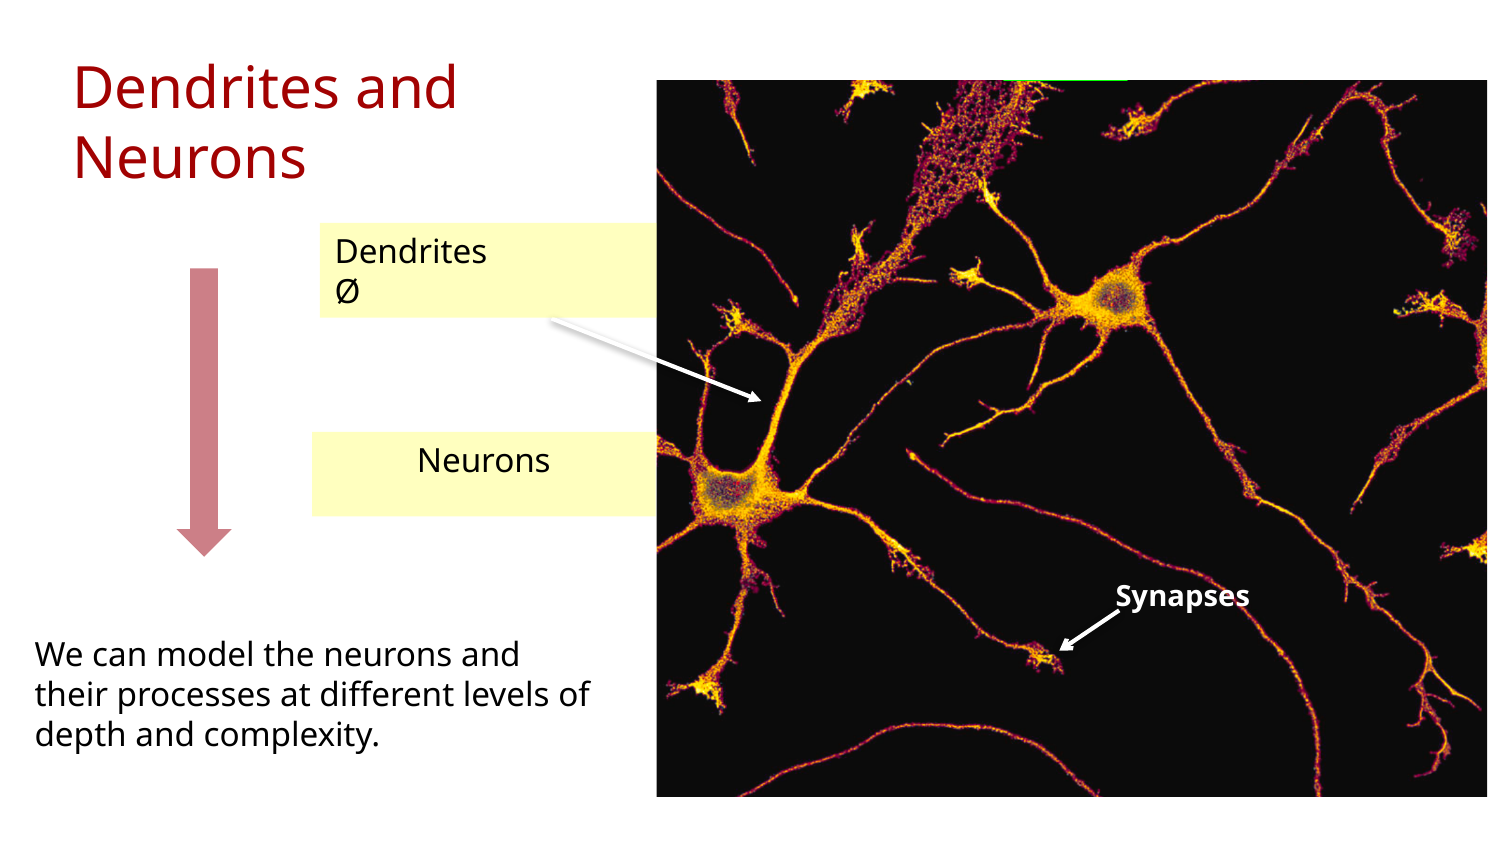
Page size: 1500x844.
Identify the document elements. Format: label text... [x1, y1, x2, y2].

text_box We can model the neurons and their processes at different levels of depth and complexity. [19, 625, 609, 761]
text_box Dendrites and Neurons [57, 42, 564, 198]
picture [656, 80, 1488, 803]
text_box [551, 318, 762, 402]
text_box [1059, 610, 1120, 651]
text_box [174, 266, 234, 559]
